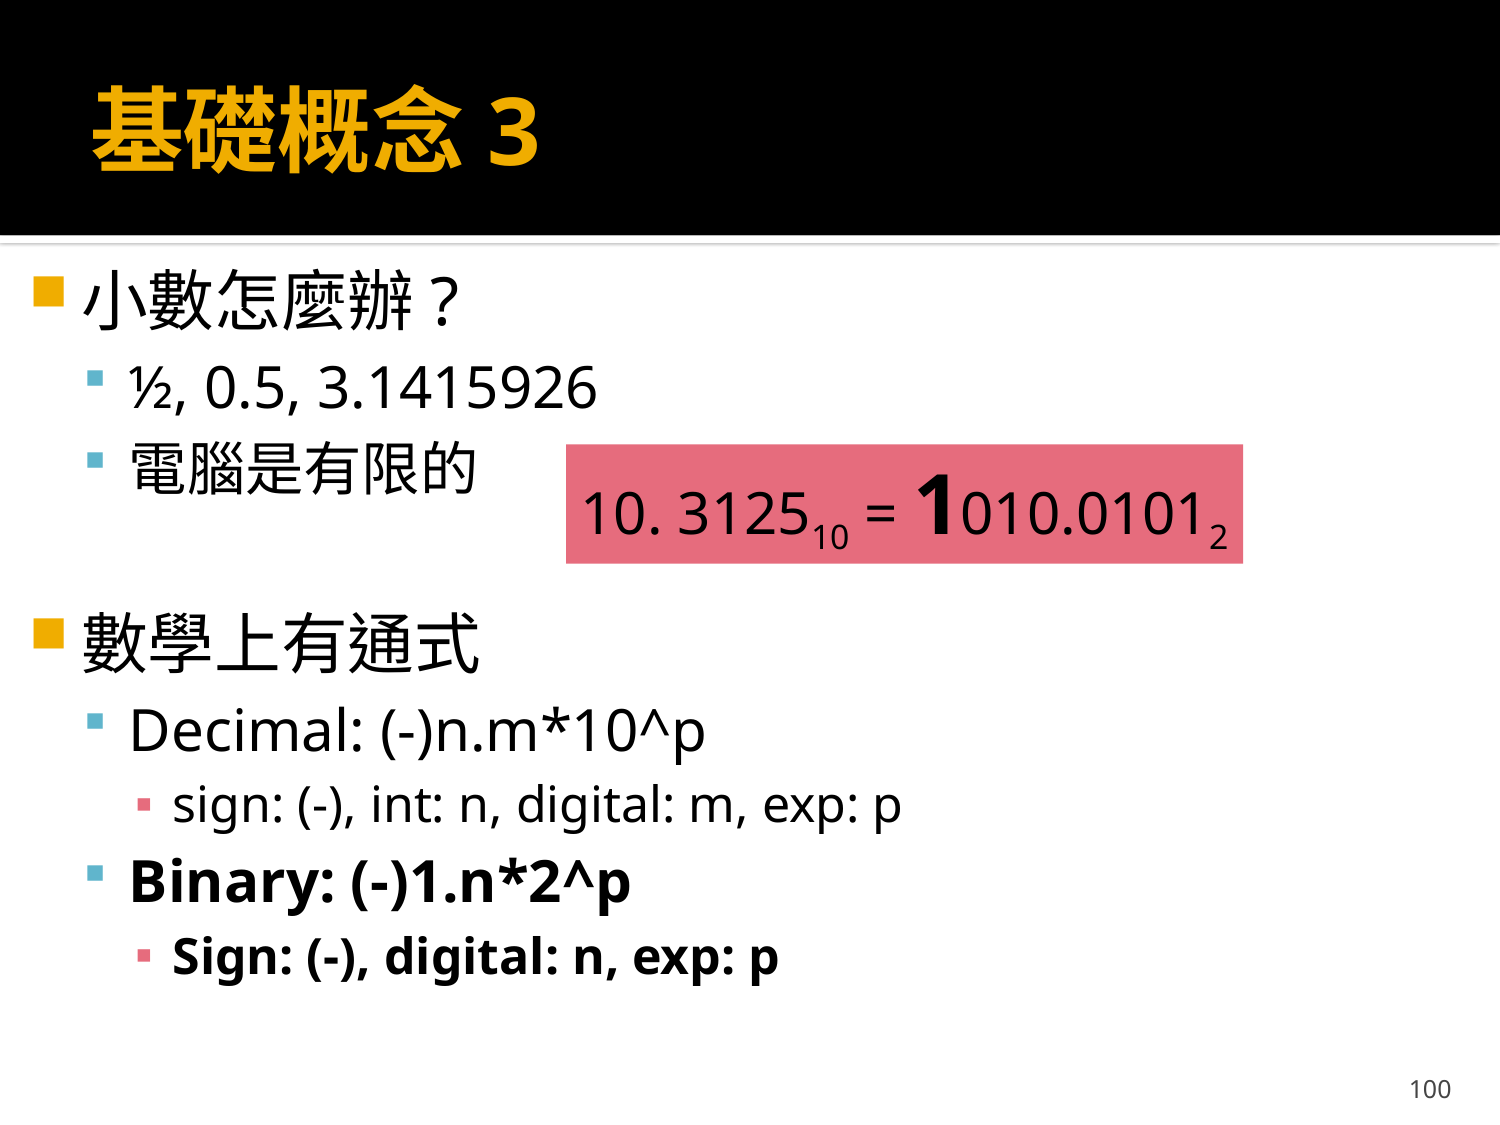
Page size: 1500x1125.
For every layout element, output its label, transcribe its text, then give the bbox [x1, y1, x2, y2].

list 小數怎麼辦? ½, 0.5, 3.1415926 電腦是有限的 數學上有通式 Decimal: (-)n.m*10^p sign: (-), int: n, digital: m, exp: p Binary: (-)1.n*2^p Sign: (-), digital: n, exp: p [0, 243, 1350, 1125]
text_box 10. 312510 = 1010.01012 [566, 444, 1244, 564]
title 基礎概念3 [75, 25, 1425, 231]
slide_number 100 [1345, 1062, 1467, 1108]
